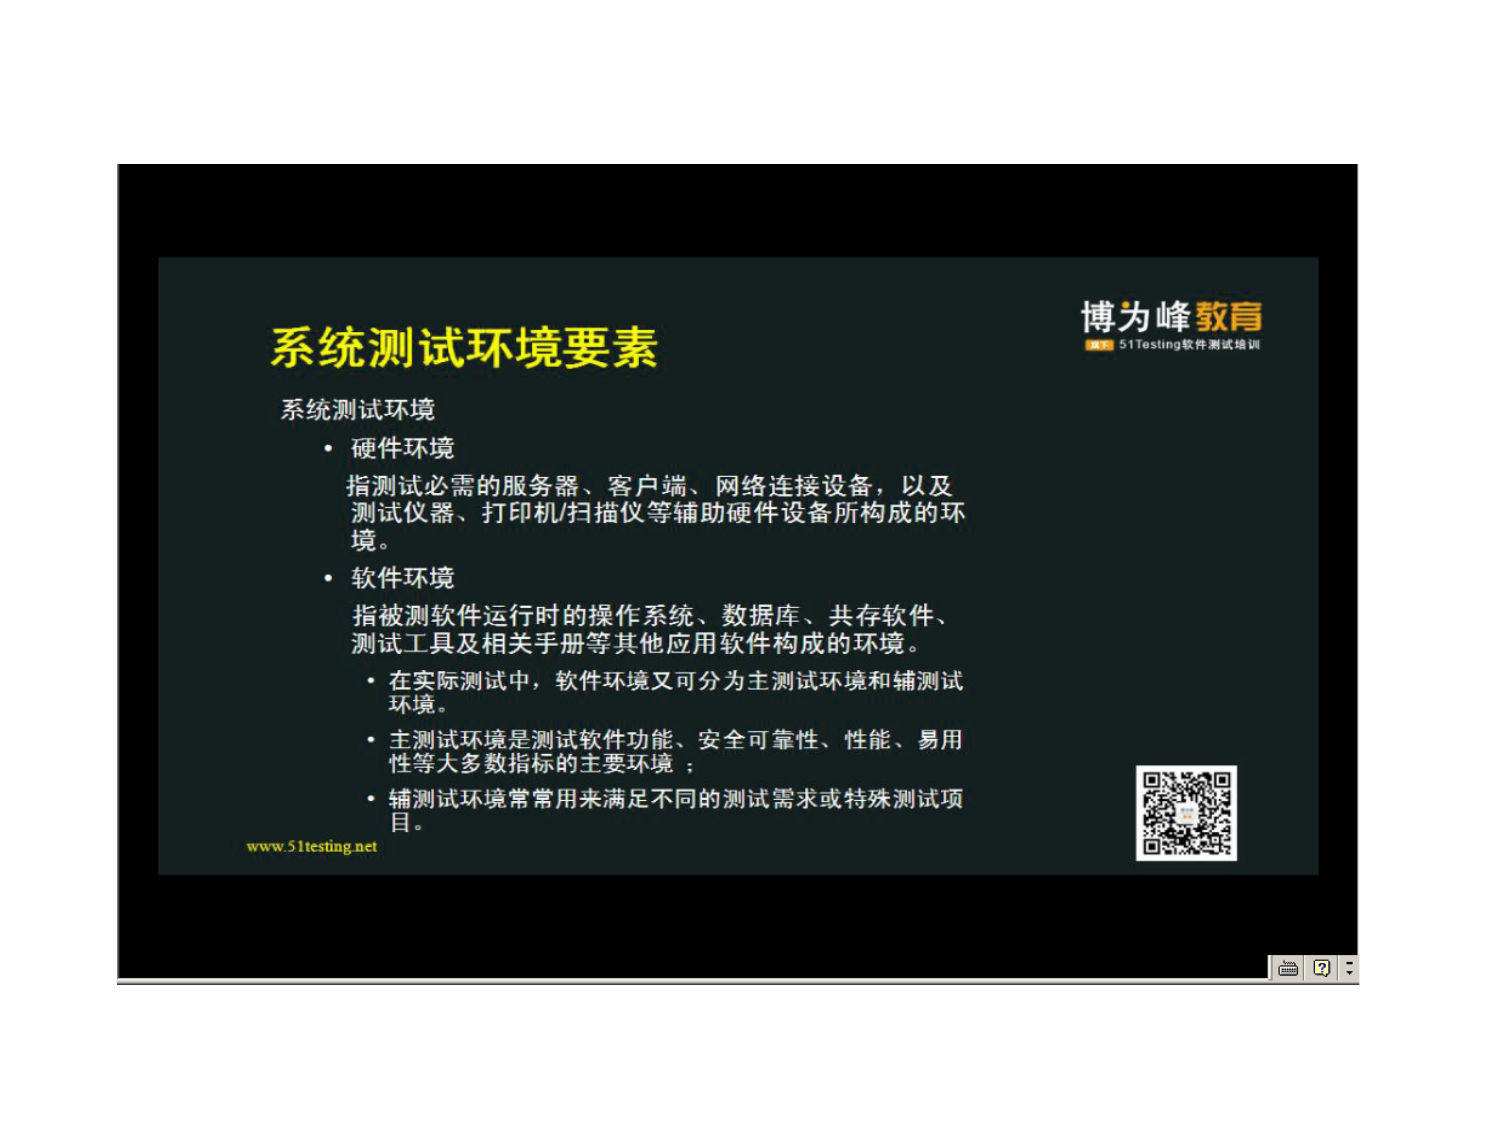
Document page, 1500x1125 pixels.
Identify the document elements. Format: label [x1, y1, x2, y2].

picture [116, 163, 1360, 985]
